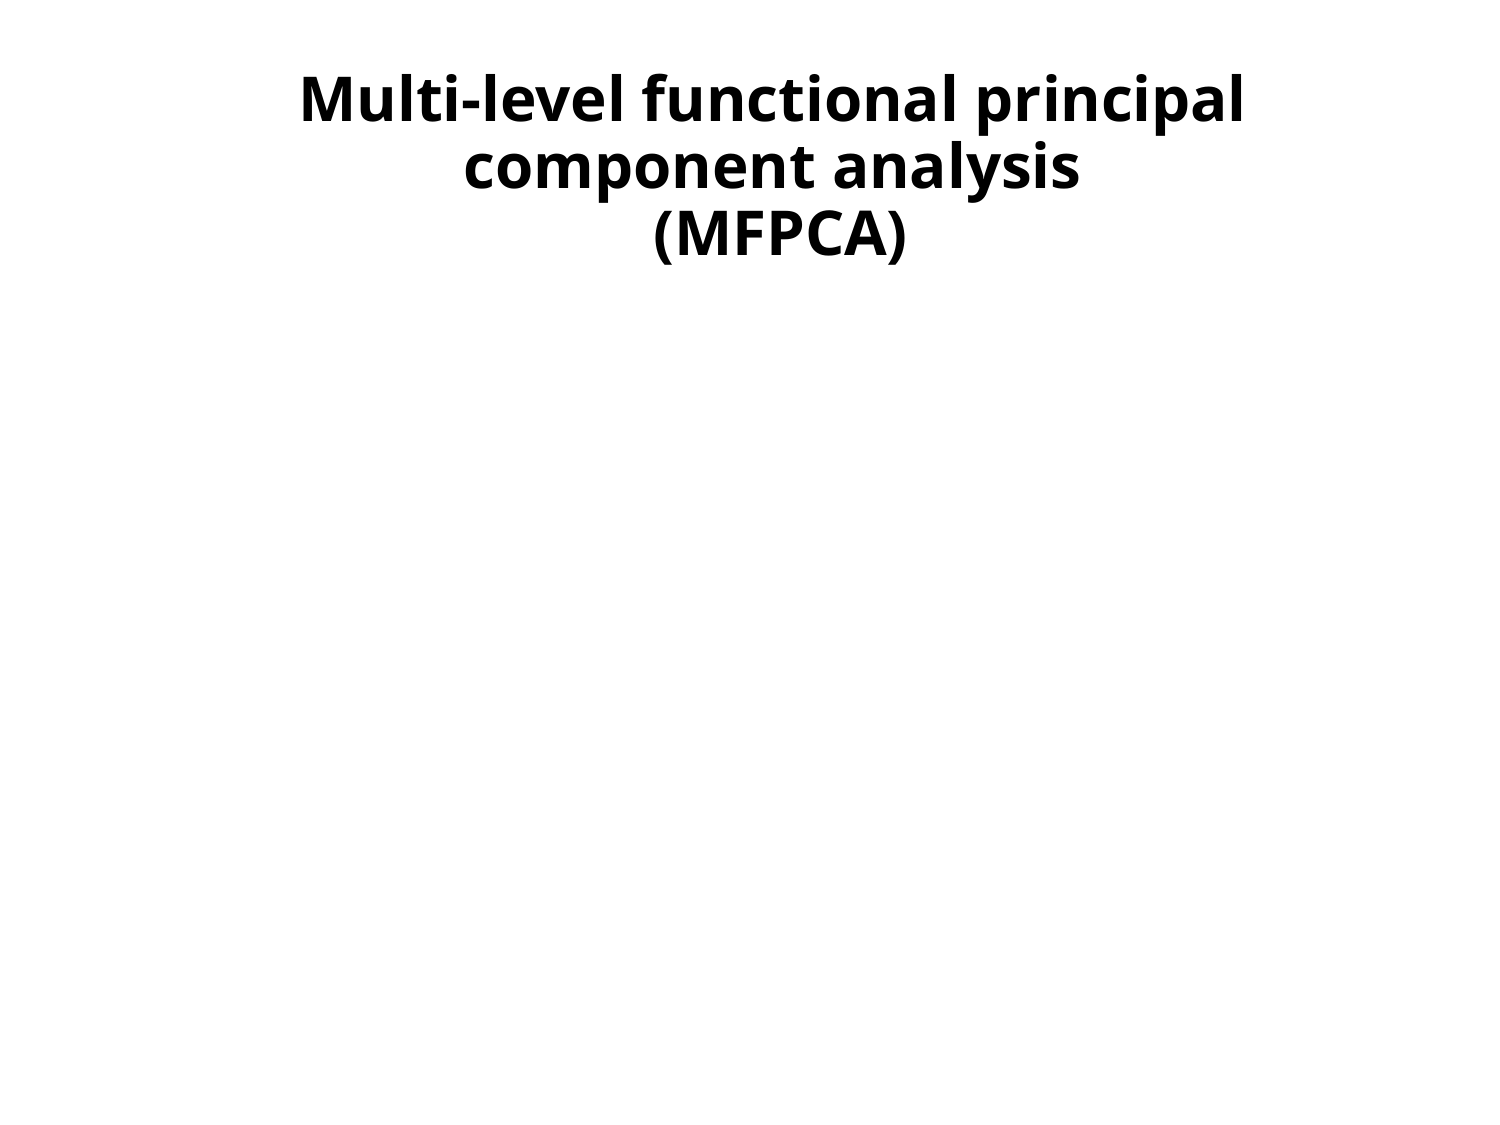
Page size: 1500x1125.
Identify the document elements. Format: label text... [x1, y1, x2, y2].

title Multi-level functional principal component analysis (MFPCA) [103, 59, 1443, 278]
